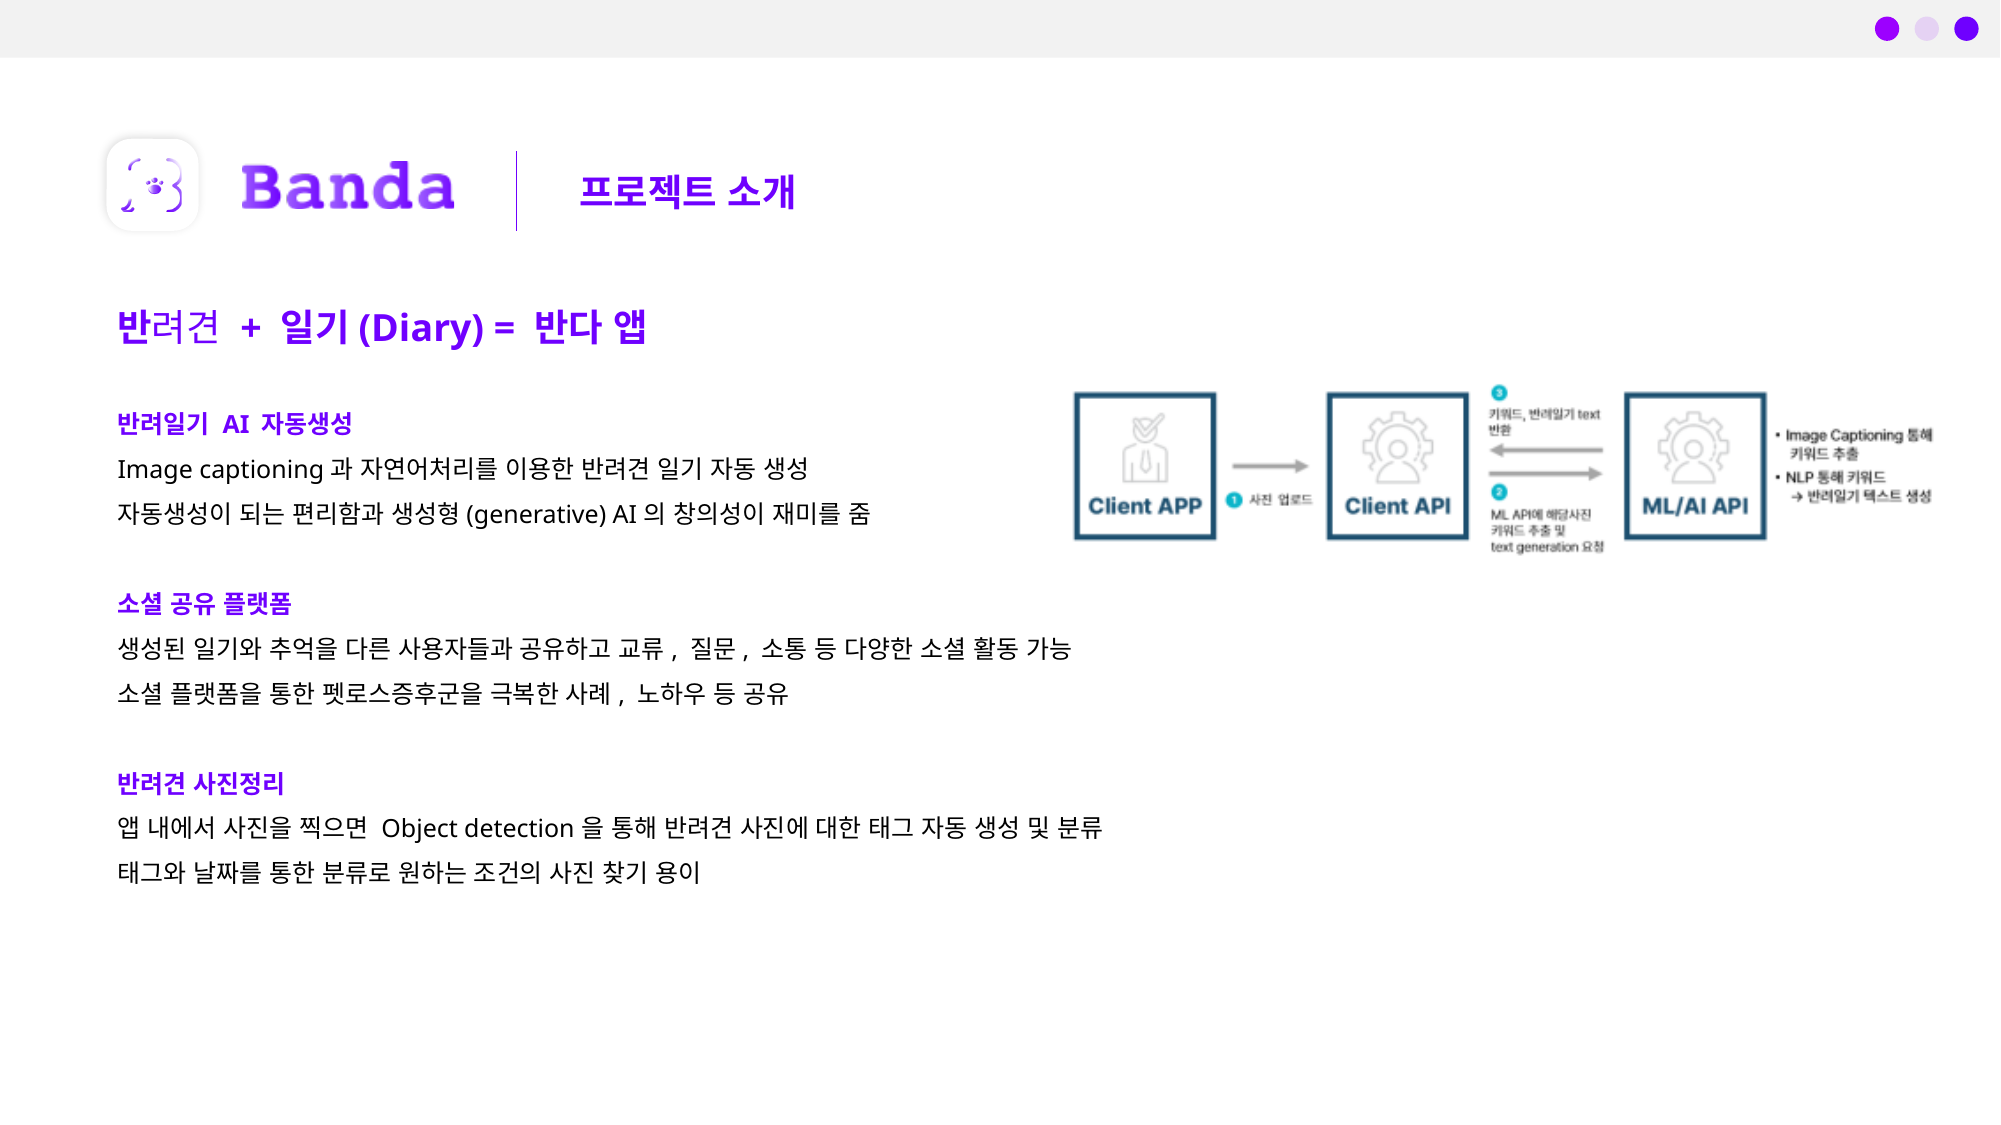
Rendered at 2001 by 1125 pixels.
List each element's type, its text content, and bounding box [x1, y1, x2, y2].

text_box 반려견 + 일기(Diary) = 반다 앱 반려일기 AI 자동생성 Image captioning과 자연어처리를 이용한 반려견 일기 자동 생성 자동생성이 되는 편리함과 생성형(generative) AI의 창의성이 재미를 줌 소셜 공유 플랫폼 생성된 일기와 추억을 다른 사용자들과 공유하고 교류, 질문, 소통 등 다양한 소셜 활동 가능 소셜 플랫폼을 통한 펫로스증후군을 극복한 사례, 노하우 등 공유 반려견 사진정리 앱 내에서 사진을 찍으면 Object detection을 통해 반려견 사진에 대한 태그 자동 생성 및 분류 태그와 날짜를 통한 분류로 원하는 조건의 사진 찾기 용이 [102, 274, 1381, 1030]
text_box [106, 138, 199, 231]
text_box [0, 0, 2000, 59]
text_box 프로젝트 소개 [564, 161, 909, 222]
picture [242, 161, 455, 209]
picture [1068, 374, 1939, 563]
text_box [1873, 15, 1901, 42]
text_box [1913, 15, 1940, 42]
text_box [1953, 15, 1980, 42]
